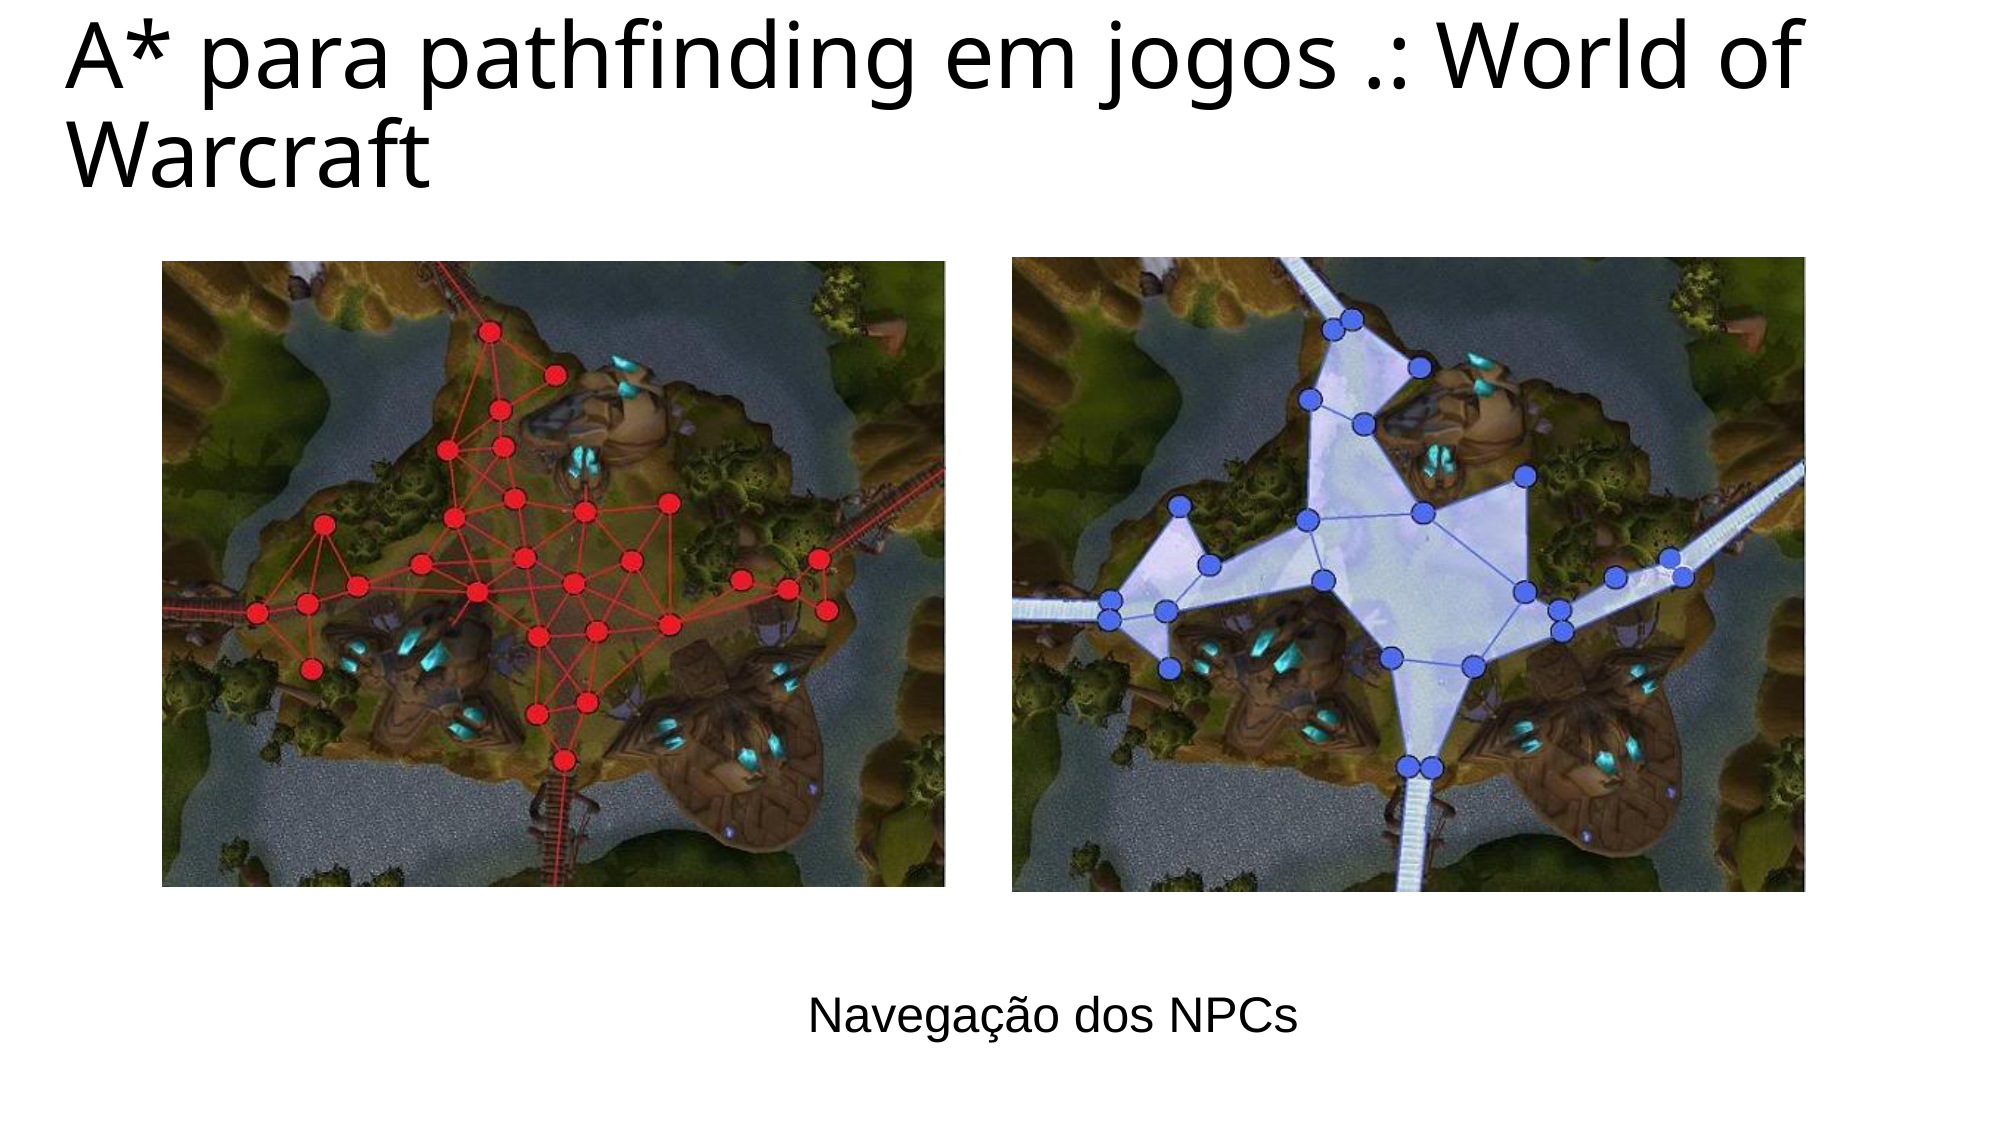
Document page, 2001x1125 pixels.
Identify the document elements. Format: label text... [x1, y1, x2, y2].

picture [162, 261, 946, 887]
picture [1012, 257, 1806, 892]
title A* para pathfinding em jogos .: World of Warcraft [50, 0, 1963, 218]
text_box Navegação dos NPCs [792, 974, 1314, 1050]
